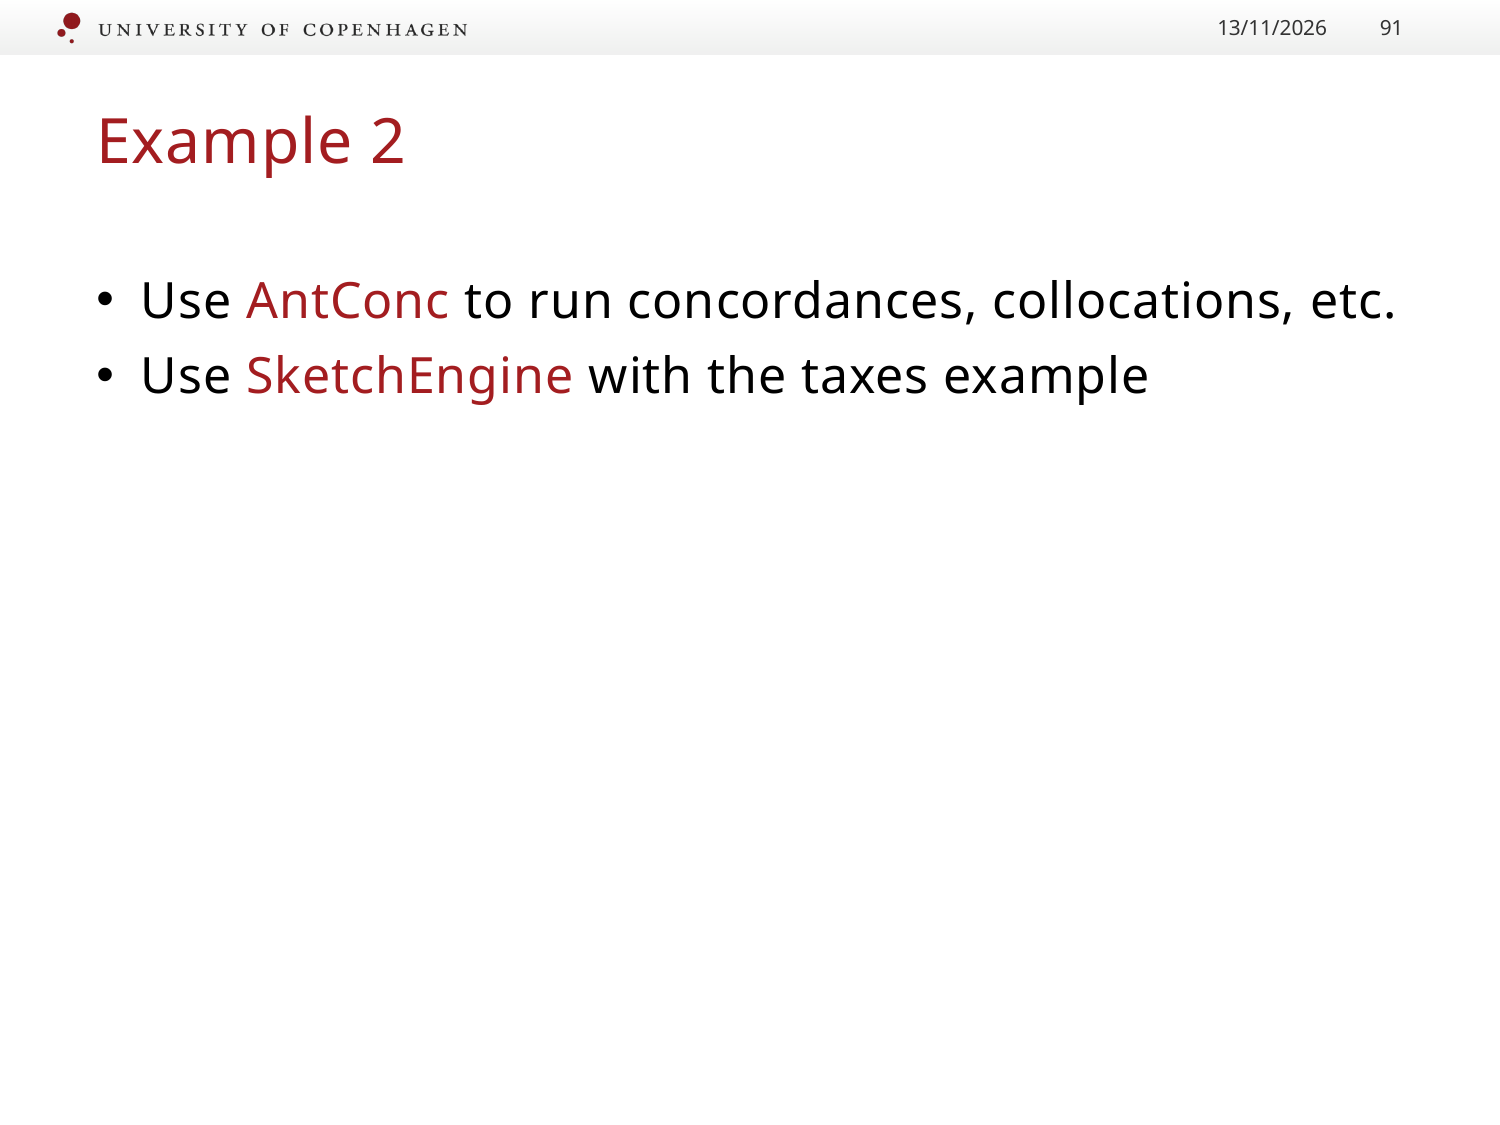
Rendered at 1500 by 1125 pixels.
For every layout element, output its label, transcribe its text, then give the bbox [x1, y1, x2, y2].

picture [92, 15, 475, 42]
list Use AntConc to run concordances, collocations, etc. Use SketchEngine with the taxes example [96, 268, 1404, 1034]
title Example 2 [96, 101, 1404, 244]
slide_number 91 [1341, 14, 1404, 43]
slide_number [1193, 14, 1327, 43]
